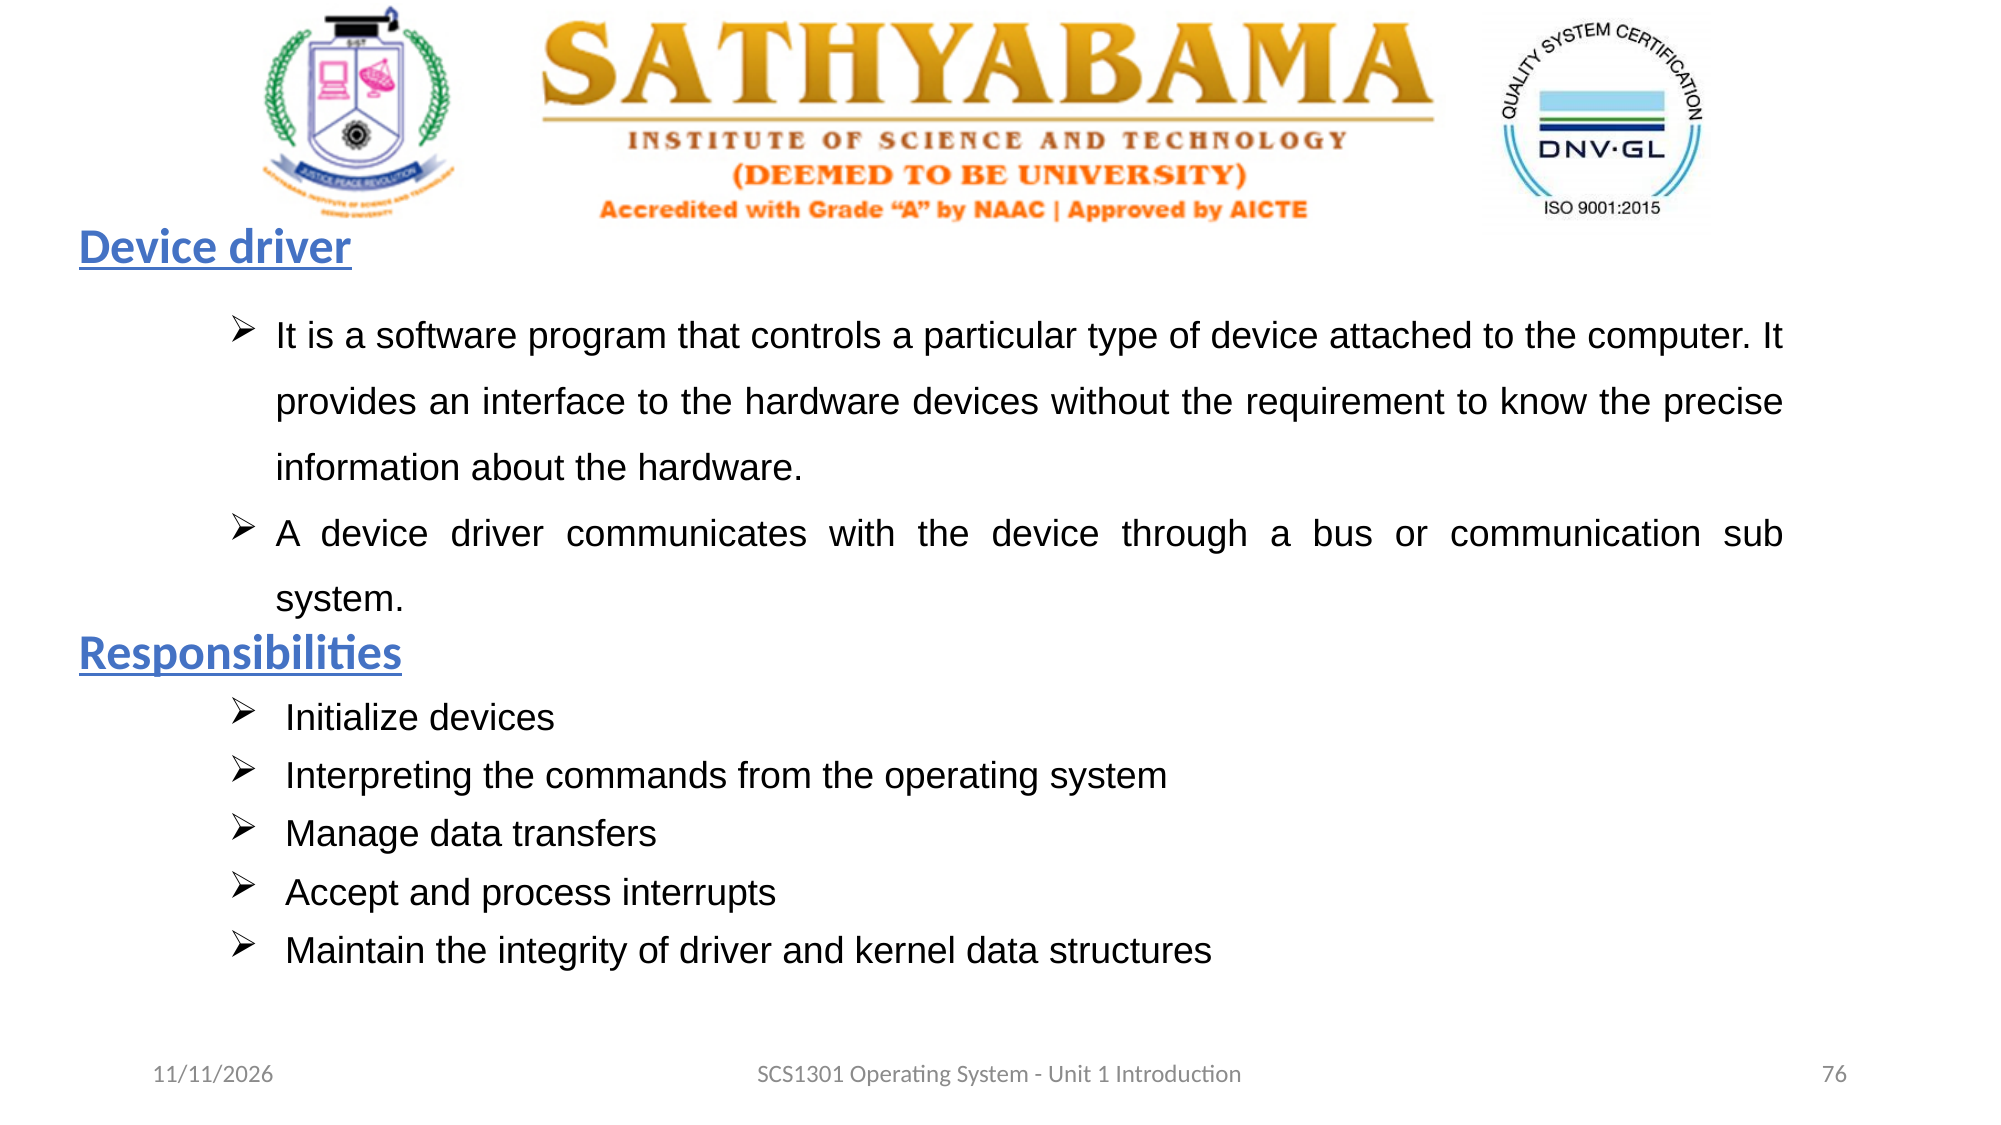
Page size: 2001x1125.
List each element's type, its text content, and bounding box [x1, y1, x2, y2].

footer SCS1301 Operating System - Unit 1 Introduction [662, 1042, 1338, 1103]
picture [1482, 8, 1711, 205]
slide_number 76 [1412, 1042, 1863, 1103]
picture [529, 0, 1446, 205]
text_box Device driver It is a software program that controls a particular type of device attached to the computer. It provides an interface to the hardware devices without the requirement to know the precise information about the hardware. A device driver communicates with the device through a bus or communication sub system. Responsibilities Initialize devices Interpreting the commands from the operating system Manage data transfers Accept and process interrupts Maintain the integrity of driver and kernel data structures [63, 205, 1911, 1125]
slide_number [137, 1042, 588, 1103]
picture [248, 3, 469, 205]
